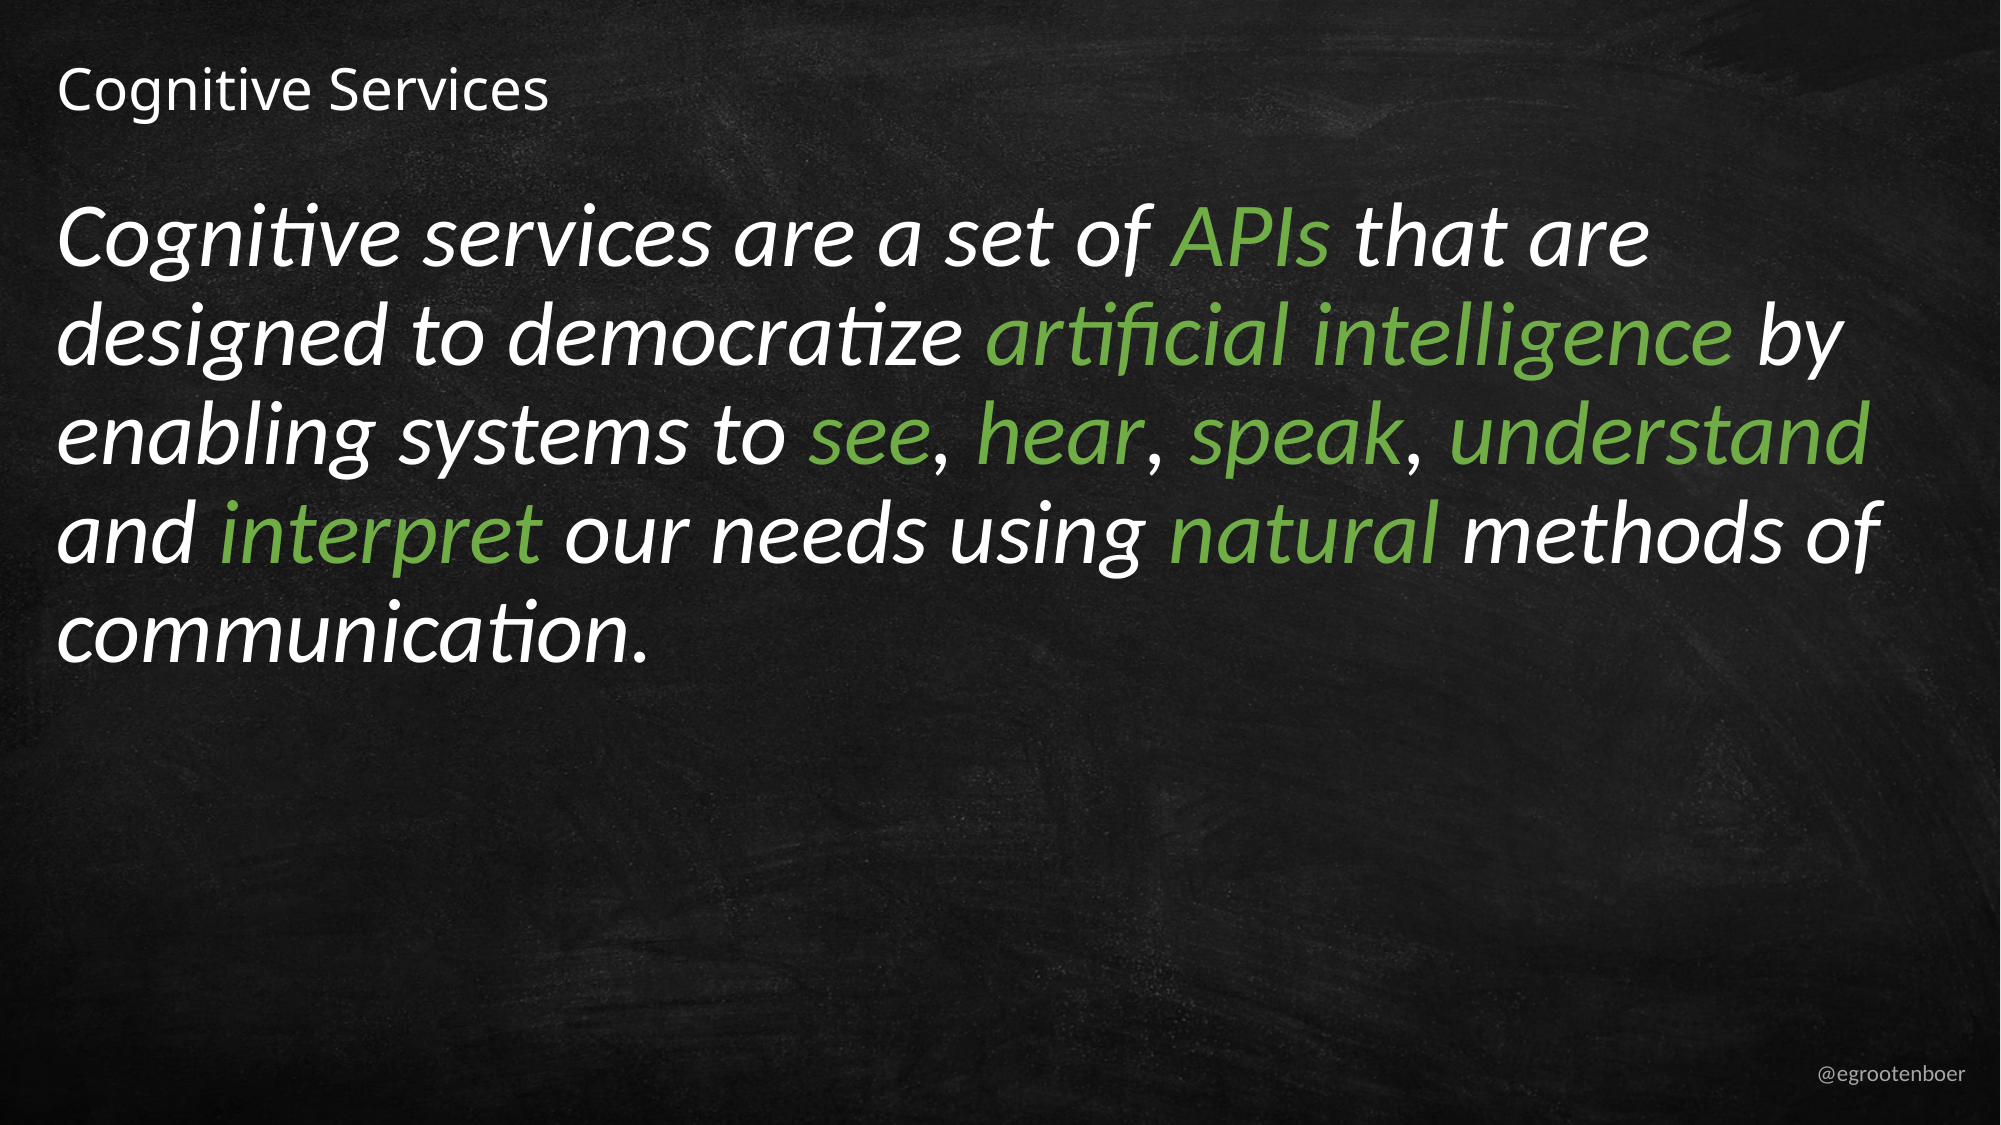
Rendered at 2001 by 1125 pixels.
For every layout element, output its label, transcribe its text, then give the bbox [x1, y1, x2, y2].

title Cognitive Services [41, 12, 1981, 172]
list Cognitive services are a set of APIs that are designed to democratize artificial intelligence by enabling systems to see, hear, speak, understand and interpret our needs using natural methods of communication. [41, 180, 1981, 1014]
picture [0, 0, 2001, 1125]
